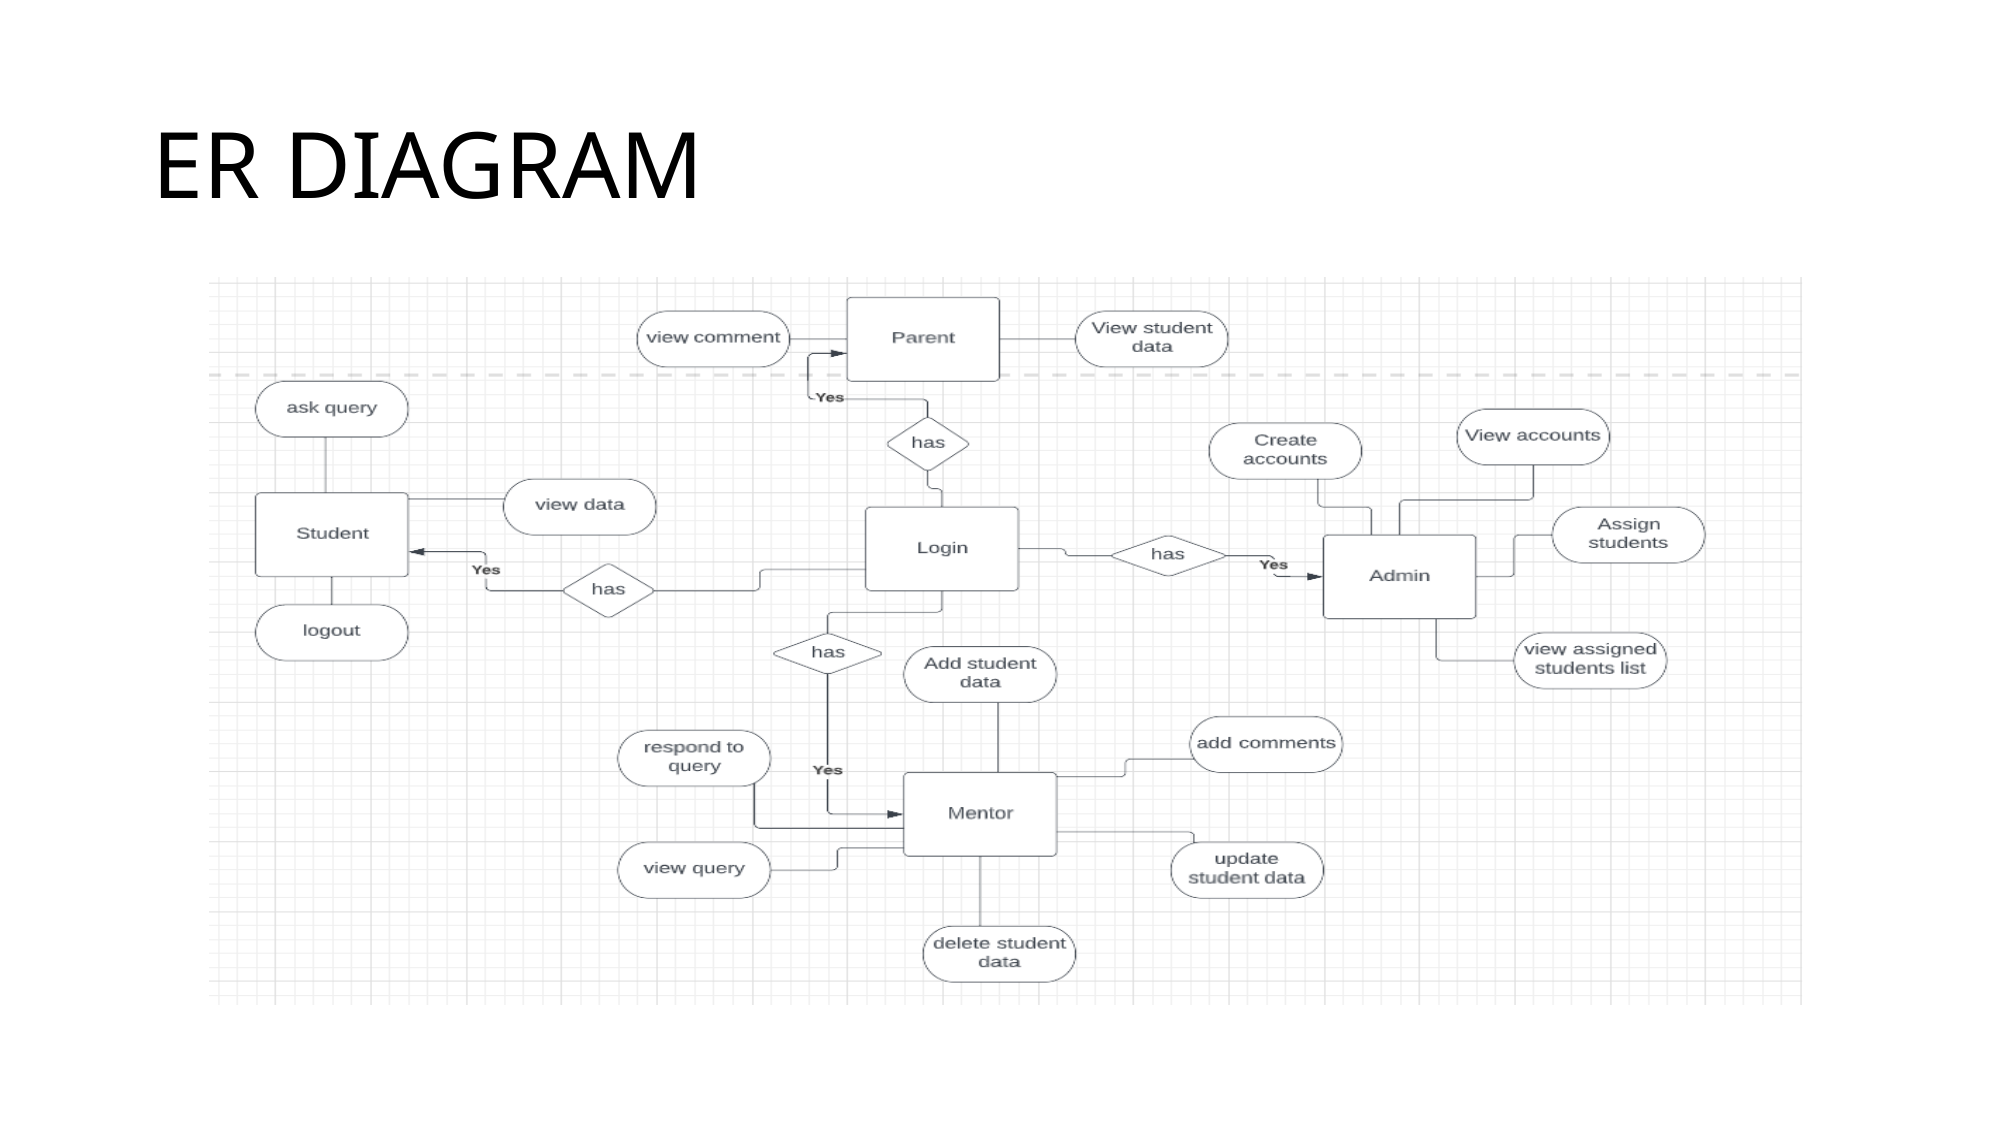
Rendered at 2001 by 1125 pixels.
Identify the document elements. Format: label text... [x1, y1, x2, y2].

title ER DIAGRAM [137, 59, 1863, 278]
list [209, 277, 1803, 1005]
